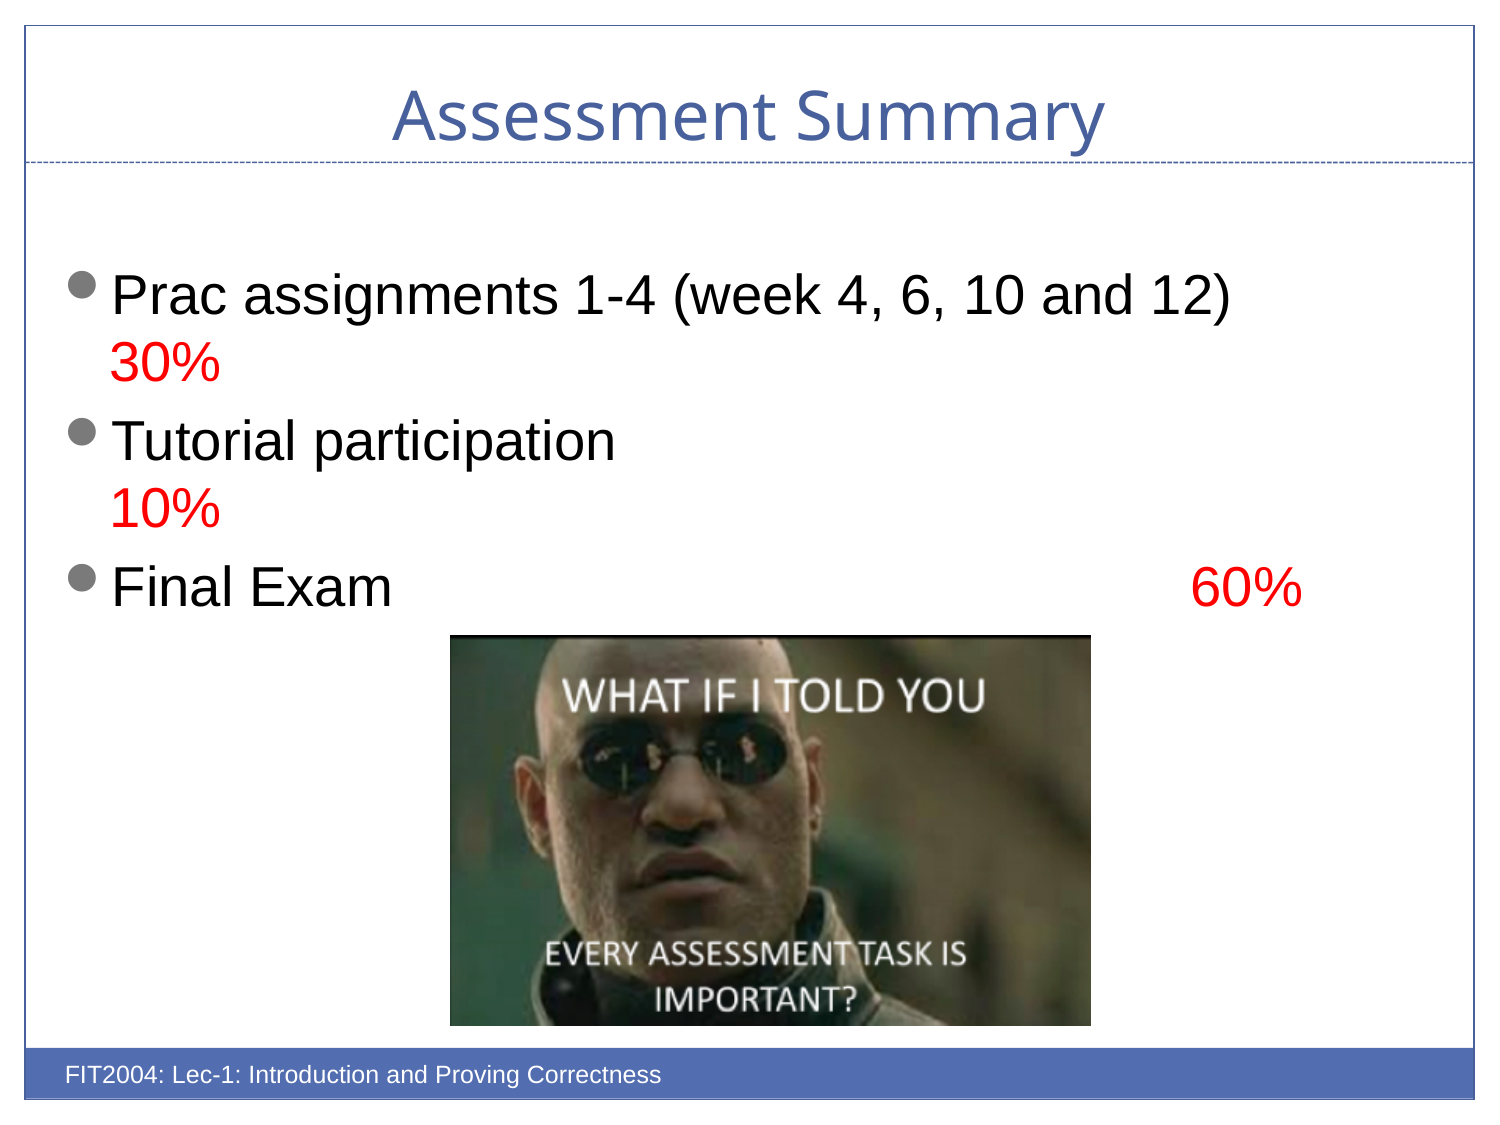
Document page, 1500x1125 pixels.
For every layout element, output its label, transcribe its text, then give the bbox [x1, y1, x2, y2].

picture [449, 635, 1091, 1027]
footer FIT2004: Lec-1: Introduction and Proving Correctness [50, 1051, 800, 1112]
list Prac assignments 1-4 (week 4, 6, 10 and 12) 30% Tutorial participation 10% Final Exam 60% [49, 250, 1445, 1001]
title Assessment Summary [49, 37, 1450, 162]
